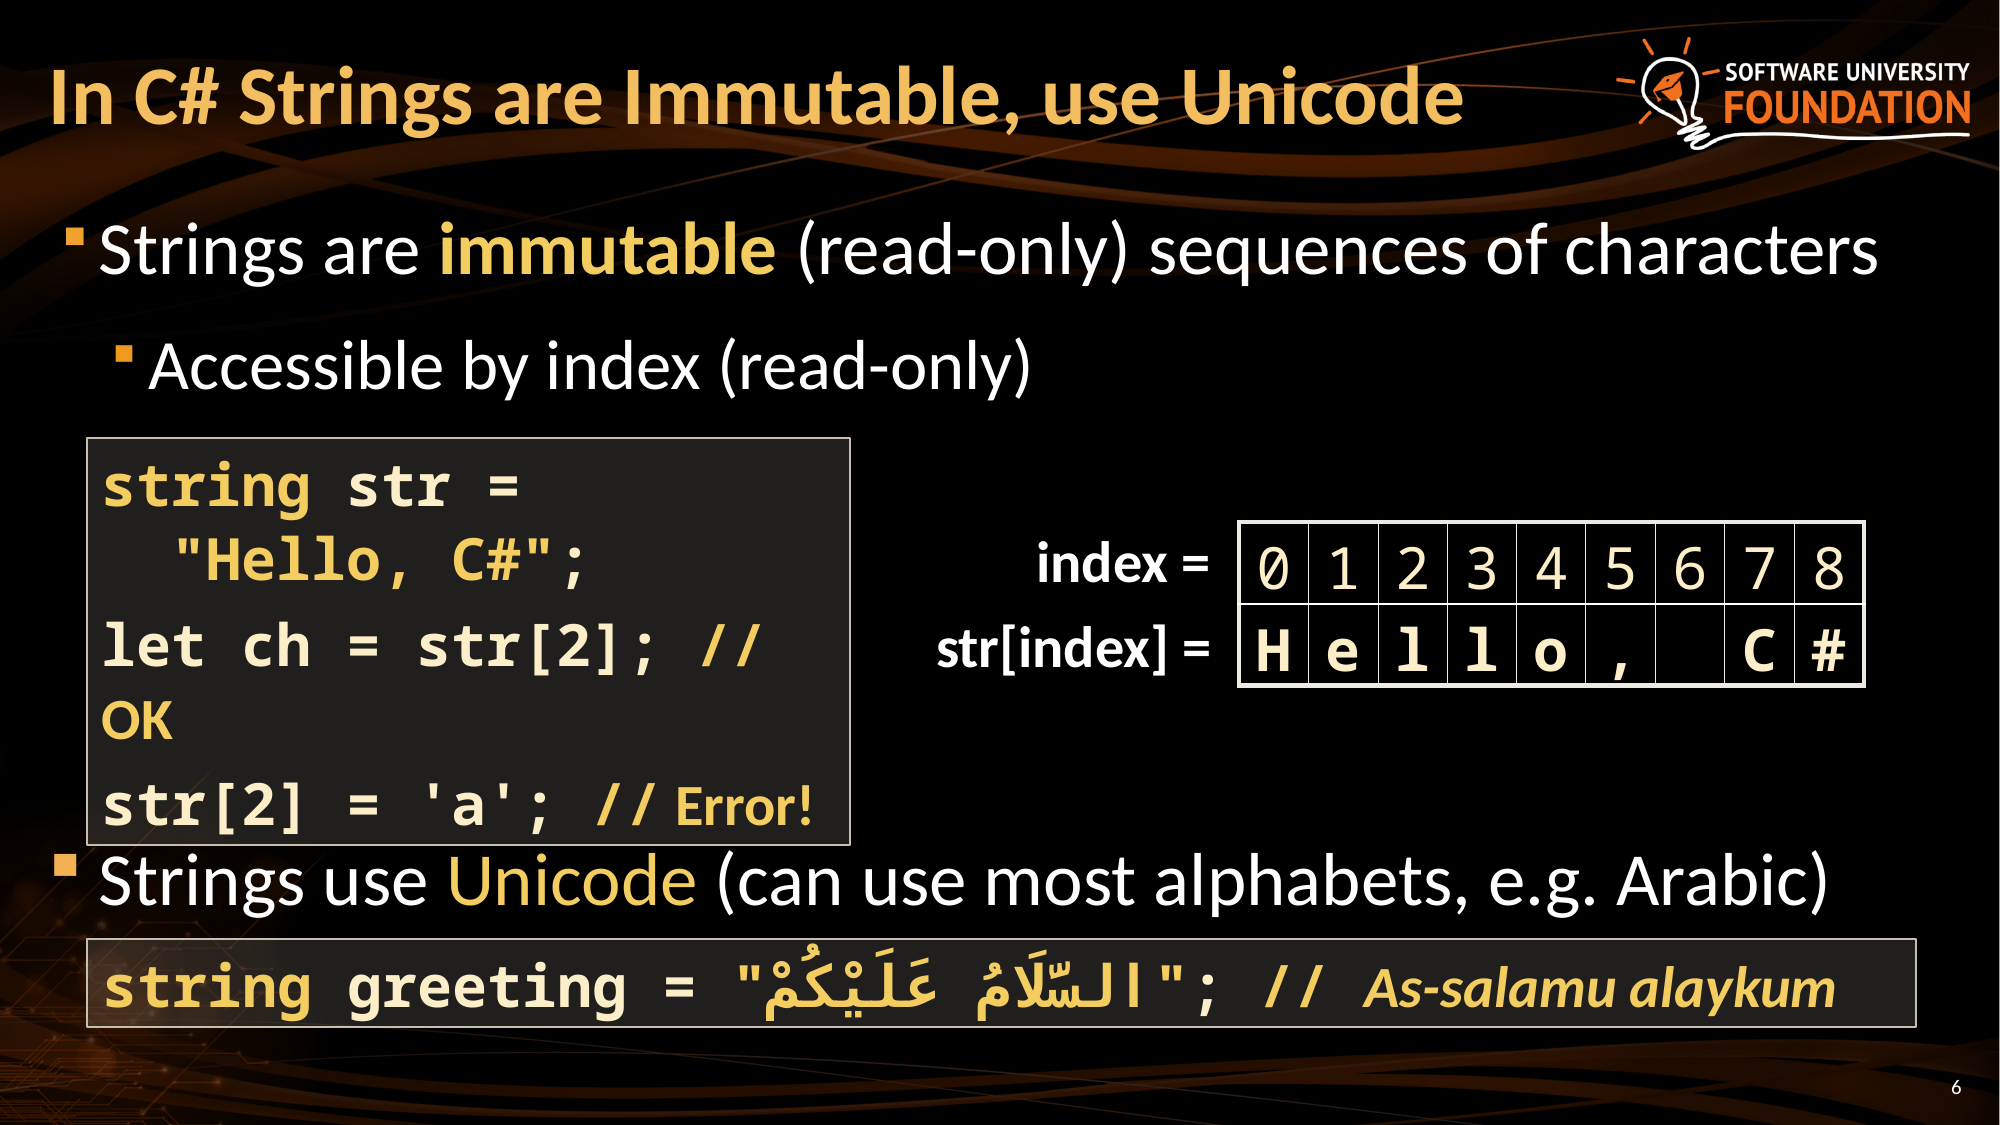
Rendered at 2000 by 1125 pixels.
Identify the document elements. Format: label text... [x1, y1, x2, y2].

table_header 4 [1517, 524, 1585, 603]
table_cell H [1241, 605, 1308, 683]
table_header 8 [1795, 524, 1862, 603]
text_box string str = "Hello, C#"; let ch = str[2]; // OK str[2] = 'a'; // Error! [87, 437, 850, 845]
picture [0, 0, 2000, 1125]
table_cell e [1309, 605, 1378, 683]
table_cell , [1586, 605, 1655, 683]
table_header 7 [1725, 524, 1794, 603]
table_header 2 [1379, 524, 1447, 603]
table_header 0 [1241, 524, 1308, 603]
table_cell l [1448, 605, 1516, 683]
text_box string greeting = "السَّلَامُ عَلَيْكُمْ"; // As-salamu alaykum [87, 938, 1916, 1027]
table_cell # [1795, 605, 1862, 683]
table_header 1 [1309, 524, 1378, 603]
text_box index = [1021, 516, 1226, 601]
table_cell l [1379, 605, 1447, 683]
table_cell C [1725, 605, 1794, 683]
table_header 6 [1656, 524, 1724, 603]
table_header 3 [1448, 524, 1516, 603]
table_cell o [1517, 605, 1585, 683]
list Strings are immutable (read-only) sequences of characters Accessible by index (read-only) Strings use Unicode (can use most alphabets, e.g. Arabic) [31, 188, 1968, 1103]
table_cell [1656, 605, 1724, 683]
table_header 5 [1586, 524, 1655, 603]
title In C# Strings are Immutable, use Unicode [30, 6, 1602, 189]
text_box str[index] = [908, 601, 1227, 687]
